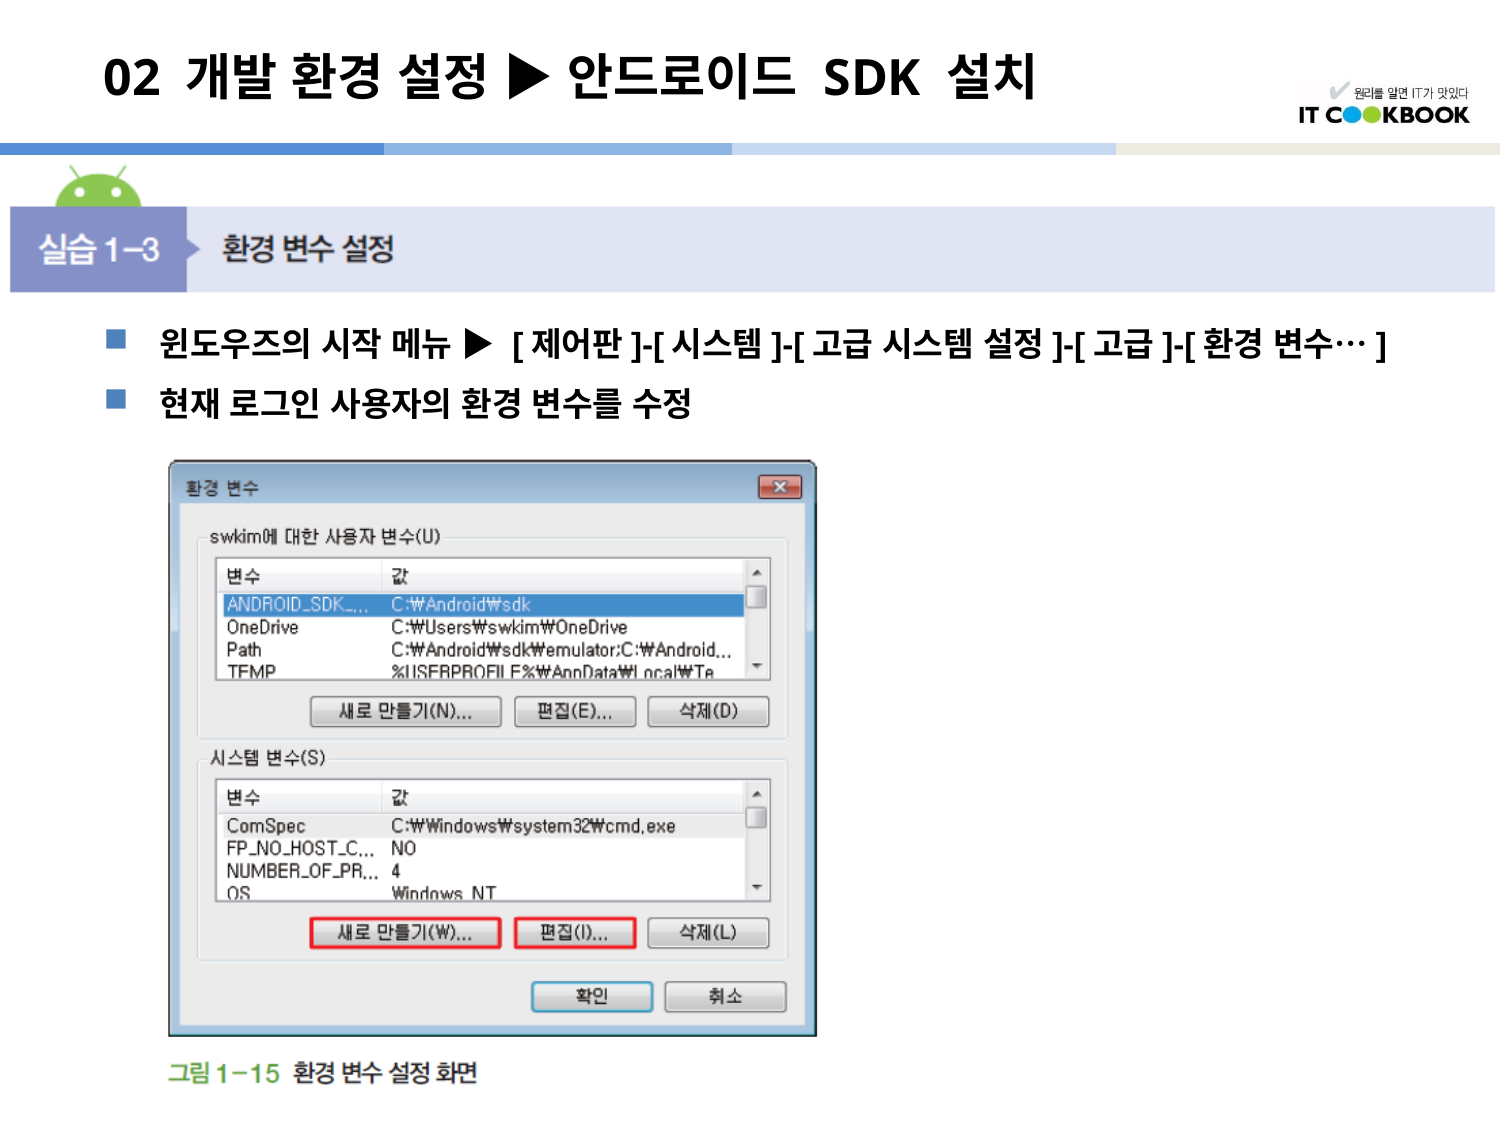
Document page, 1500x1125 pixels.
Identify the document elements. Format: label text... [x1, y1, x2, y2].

text_box 윈도우즈의 시작 메뉴 ▶ [제어판]-[시스템]-[고급 시스템 설정]-[고급]-[환경 변수…] 현재 로그인 사용자의 환경 변수를 수정 [88, 309, 1436, 1083]
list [159, 449, 829, 1095]
picture [1295, 78, 1473, 125]
picture [3, 160, 1500, 300]
title 02 개발 환경 설정 ▶ 안드로이드 SDK 설치 [88, 30, 1330, 121]
